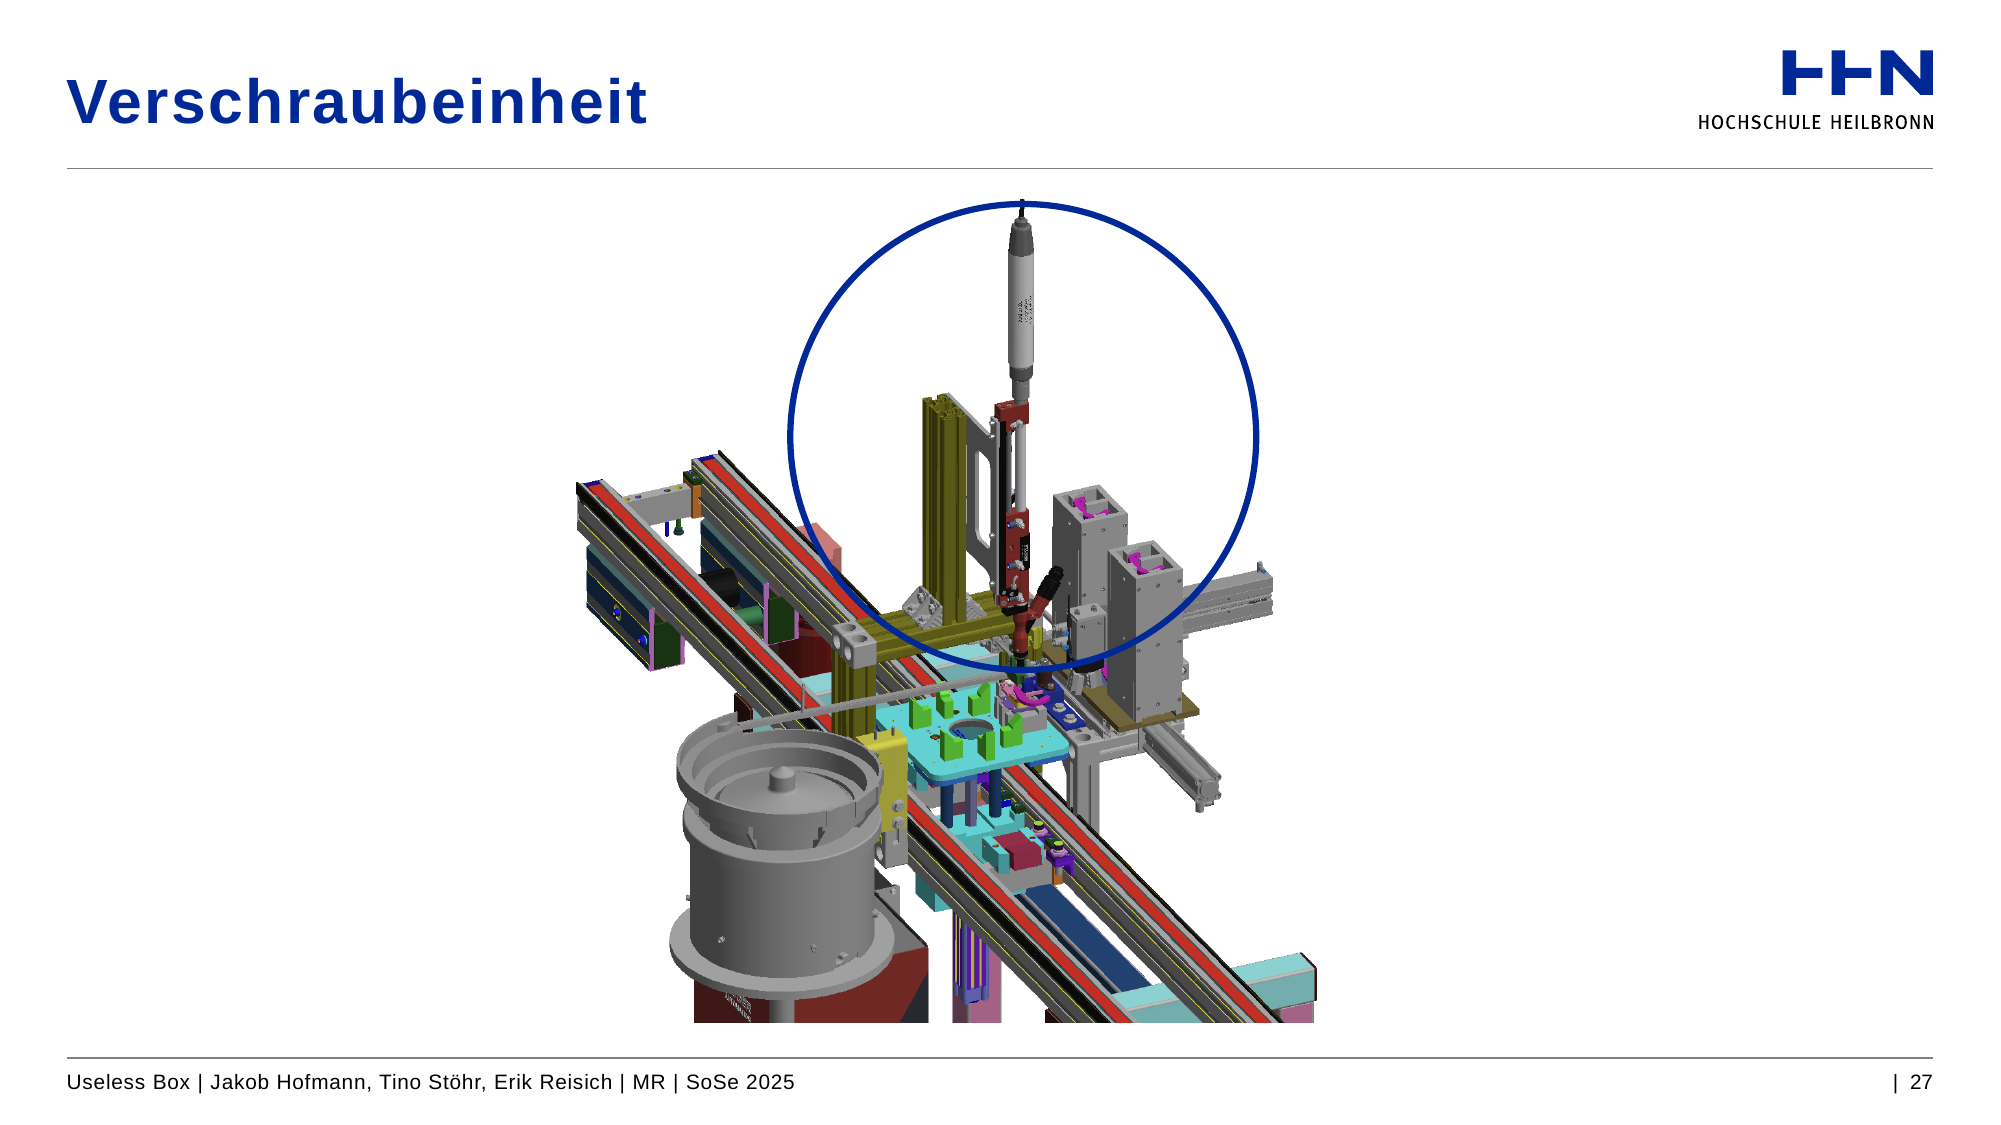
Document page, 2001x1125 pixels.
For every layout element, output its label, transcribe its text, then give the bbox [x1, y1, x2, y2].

slide_number | 27 [1621, 1068, 1933, 1105]
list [366, 188, 1564, 1023]
title Verschraubeinheit [66, 60, 1690, 145]
footer Useless Box | Jakob Hofmann, Tino Stöhr, Erik Reisich | MR | SoSe 2025 [66, 1068, 1277, 1105]
